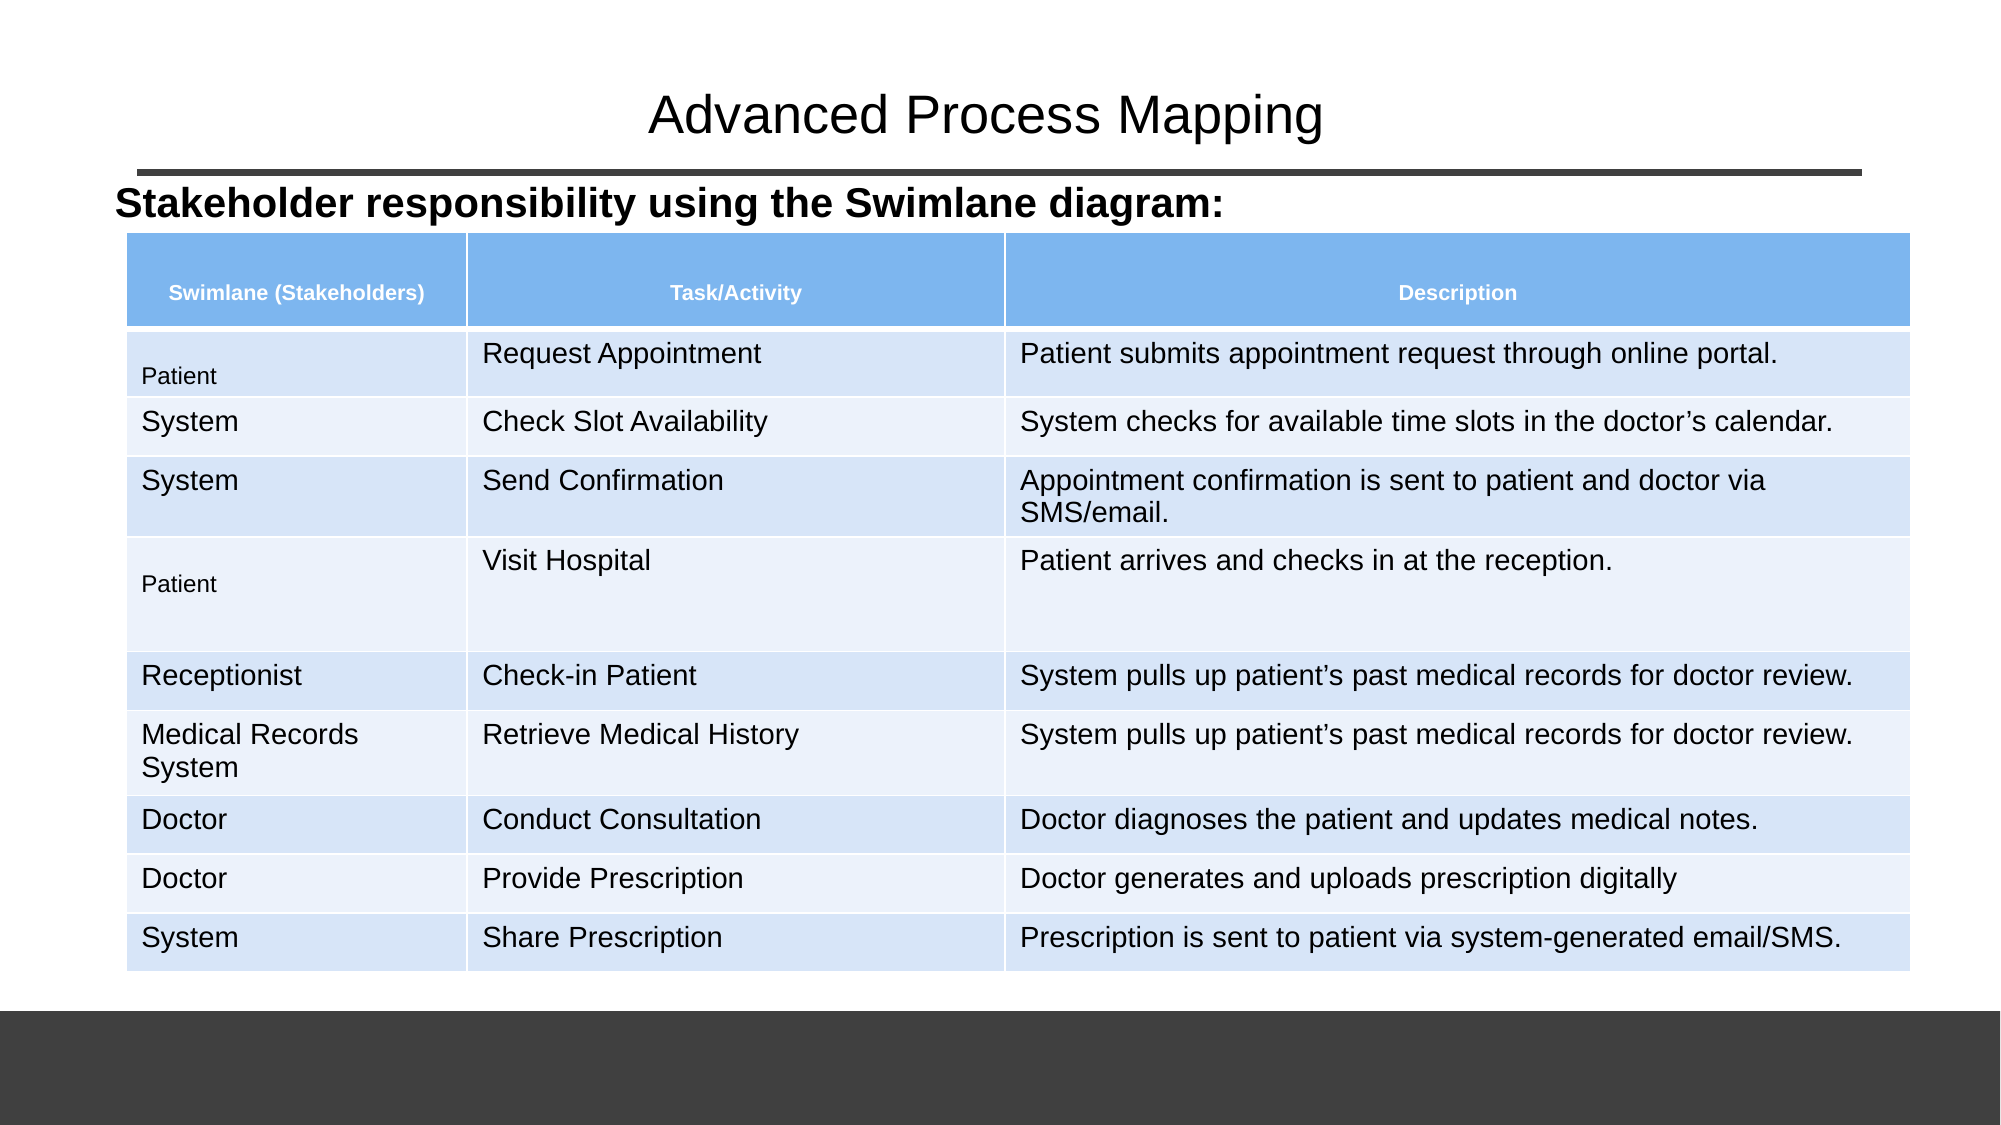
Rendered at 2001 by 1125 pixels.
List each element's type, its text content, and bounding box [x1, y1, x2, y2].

table_cell Request Appointment [468, 332, 1004, 396]
table_cell Doctor [127, 855, 466, 912]
title Advanced Process Mapping [124, 55, 1850, 167]
table_header Description [1006, 233, 1910, 326]
table_cell Patient submits appointment request through online portal. [1006, 332, 1910, 396]
table_cell System pulls up patient’s past medical records for doctor review. [1006, 711, 1910, 795]
table_cell Prescription is sent to patient via system-generated email/SMS. [1006, 914, 1910, 971]
table_cell Send Confirmation [468, 457, 1004, 536]
table_cell Retrieve Medical History [468, 711, 1004, 795]
table_cell Doctor generates and uploads prescription digitally [1006, 855, 1910, 912]
table_cell System [127, 398, 466, 455]
table_cell Patient [127, 332, 466, 396]
table_cell System pulls up patient’s past medical records for doctor review. [1006, 652, 1910, 710]
table_cell Check Slot Availability [468, 398, 1004, 455]
list Stakeholder responsibility using the Swimlane diagram: [99, 167, 1947, 1125]
table_cell Medical Records System [127, 711, 466, 795]
table_cell Conduct Consultation [468, 796, 1004, 853]
table_cell Receptionist [127, 652, 466, 710]
table_cell Doctor [127, 796, 466, 853]
table_header Task/Activity [468, 233, 1004, 326]
table_cell Patient arrives and checks in at the reception. [1006, 538, 1910, 651]
table_cell Check-in Patient [468, 652, 1004, 710]
table_cell Patient [127, 538, 466, 651]
table_cell System checks for available time slots in the doctor’s calendar. [1006, 398, 1910, 455]
table_cell Share Prescription [468, 914, 1004, 971]
table_cell System [127, 914, 466, 971]
table_cell System [127, 457, 466, 536]
table_cell Provide Prescription [468, 855, 1004, 912]
table_cell Doctor diagnoses the patient and updates medical notes. [1006, 796, 1910, 853]
table_cell Visit Hospital [468, 538, 1004, 651]
table_cell Appointment confirmation is sent to patient and doctor via SMS/email. [1006, 457, 1910, 536]
table_header Swimlane (Stakeholders) [127, 233, 466, 326]
